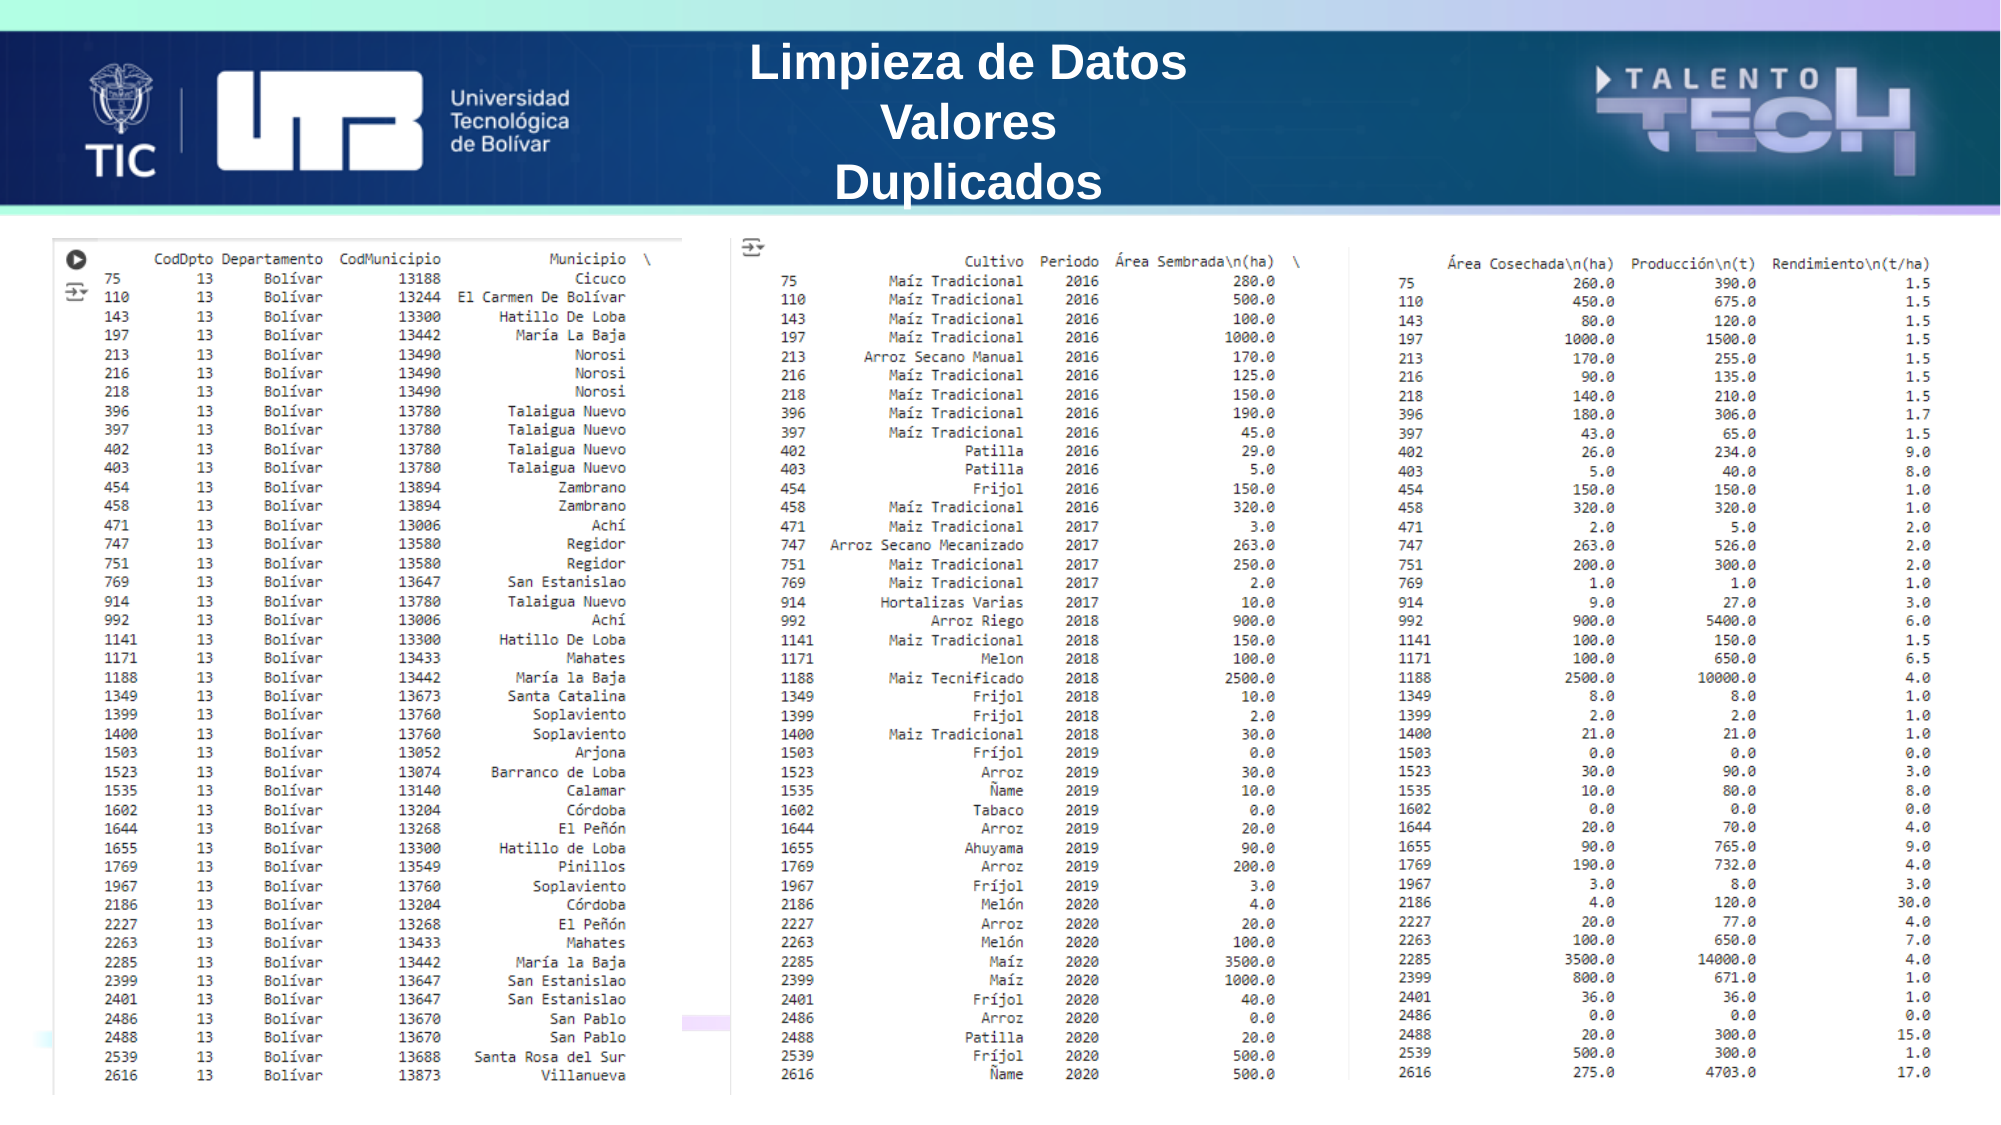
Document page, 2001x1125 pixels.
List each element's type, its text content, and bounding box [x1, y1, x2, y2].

picture [0, 0, 2001, 1125]
text_box Limpieza de Datos Valores Duplicados [730, 21, 1207, 158]
